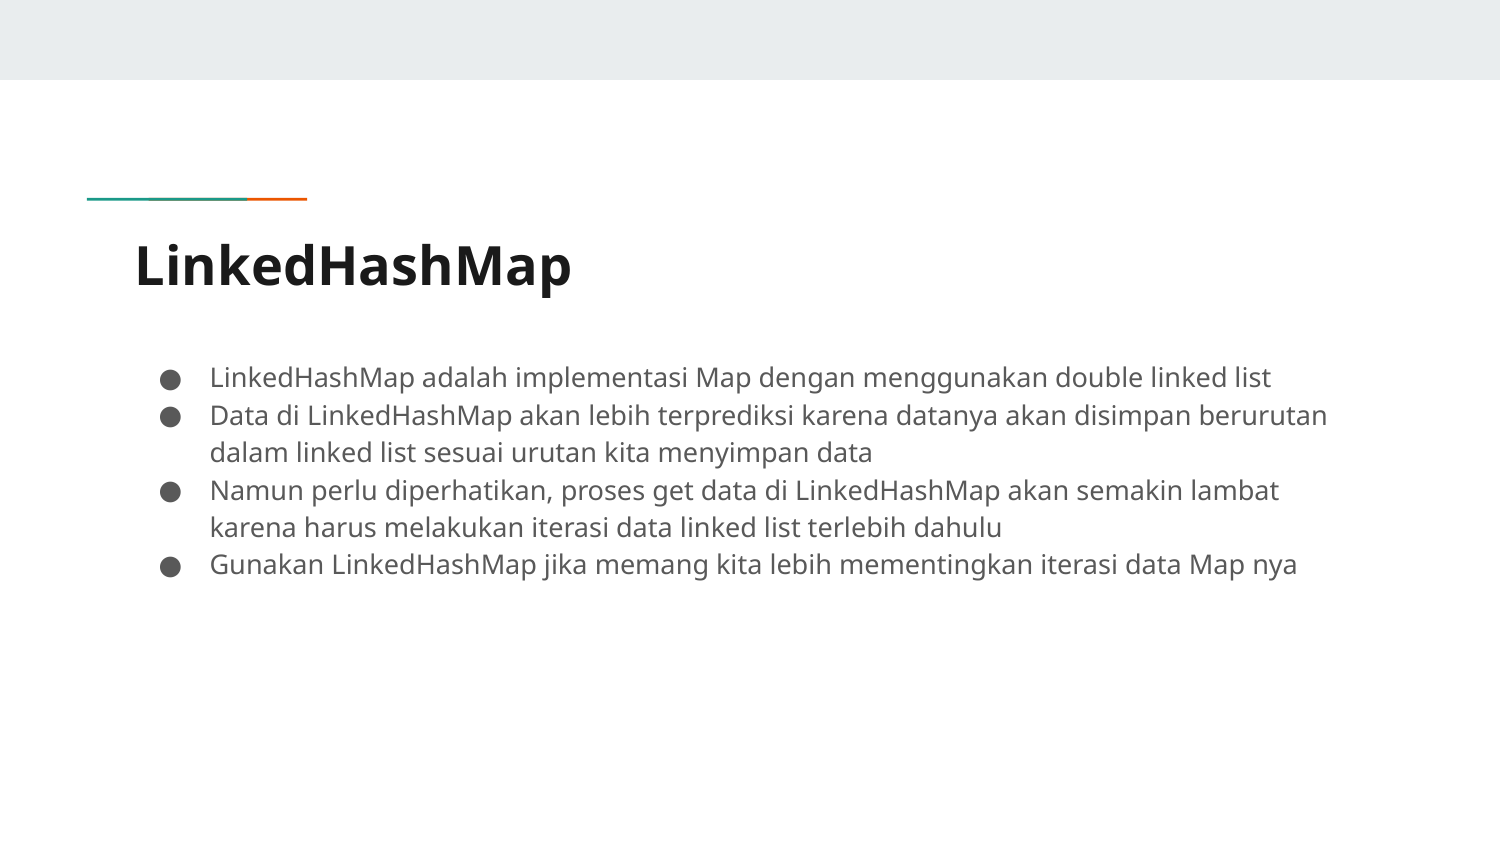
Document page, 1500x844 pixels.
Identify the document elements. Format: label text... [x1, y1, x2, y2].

list LinkedHashMap adalah implementasi Map dengan menggunakan double linked list Data di LinkedHashMap akan lebih terprediksi karena datanya akan disimpan berurutan dalam linked list sesuai urutan kita menyimpan data Namun perlu diperhatikan, proses get data di LinkedHashMap akan semakin lambat karena harus melakukan iterasi data linked list terlebih dahulu Gunakan LinkedHashMap jika memang kita lebih mementingkan iterasi data Map nya [119, 341, 1381, 712]
title LinkedHashMap [119, 216, 1381, 305]
